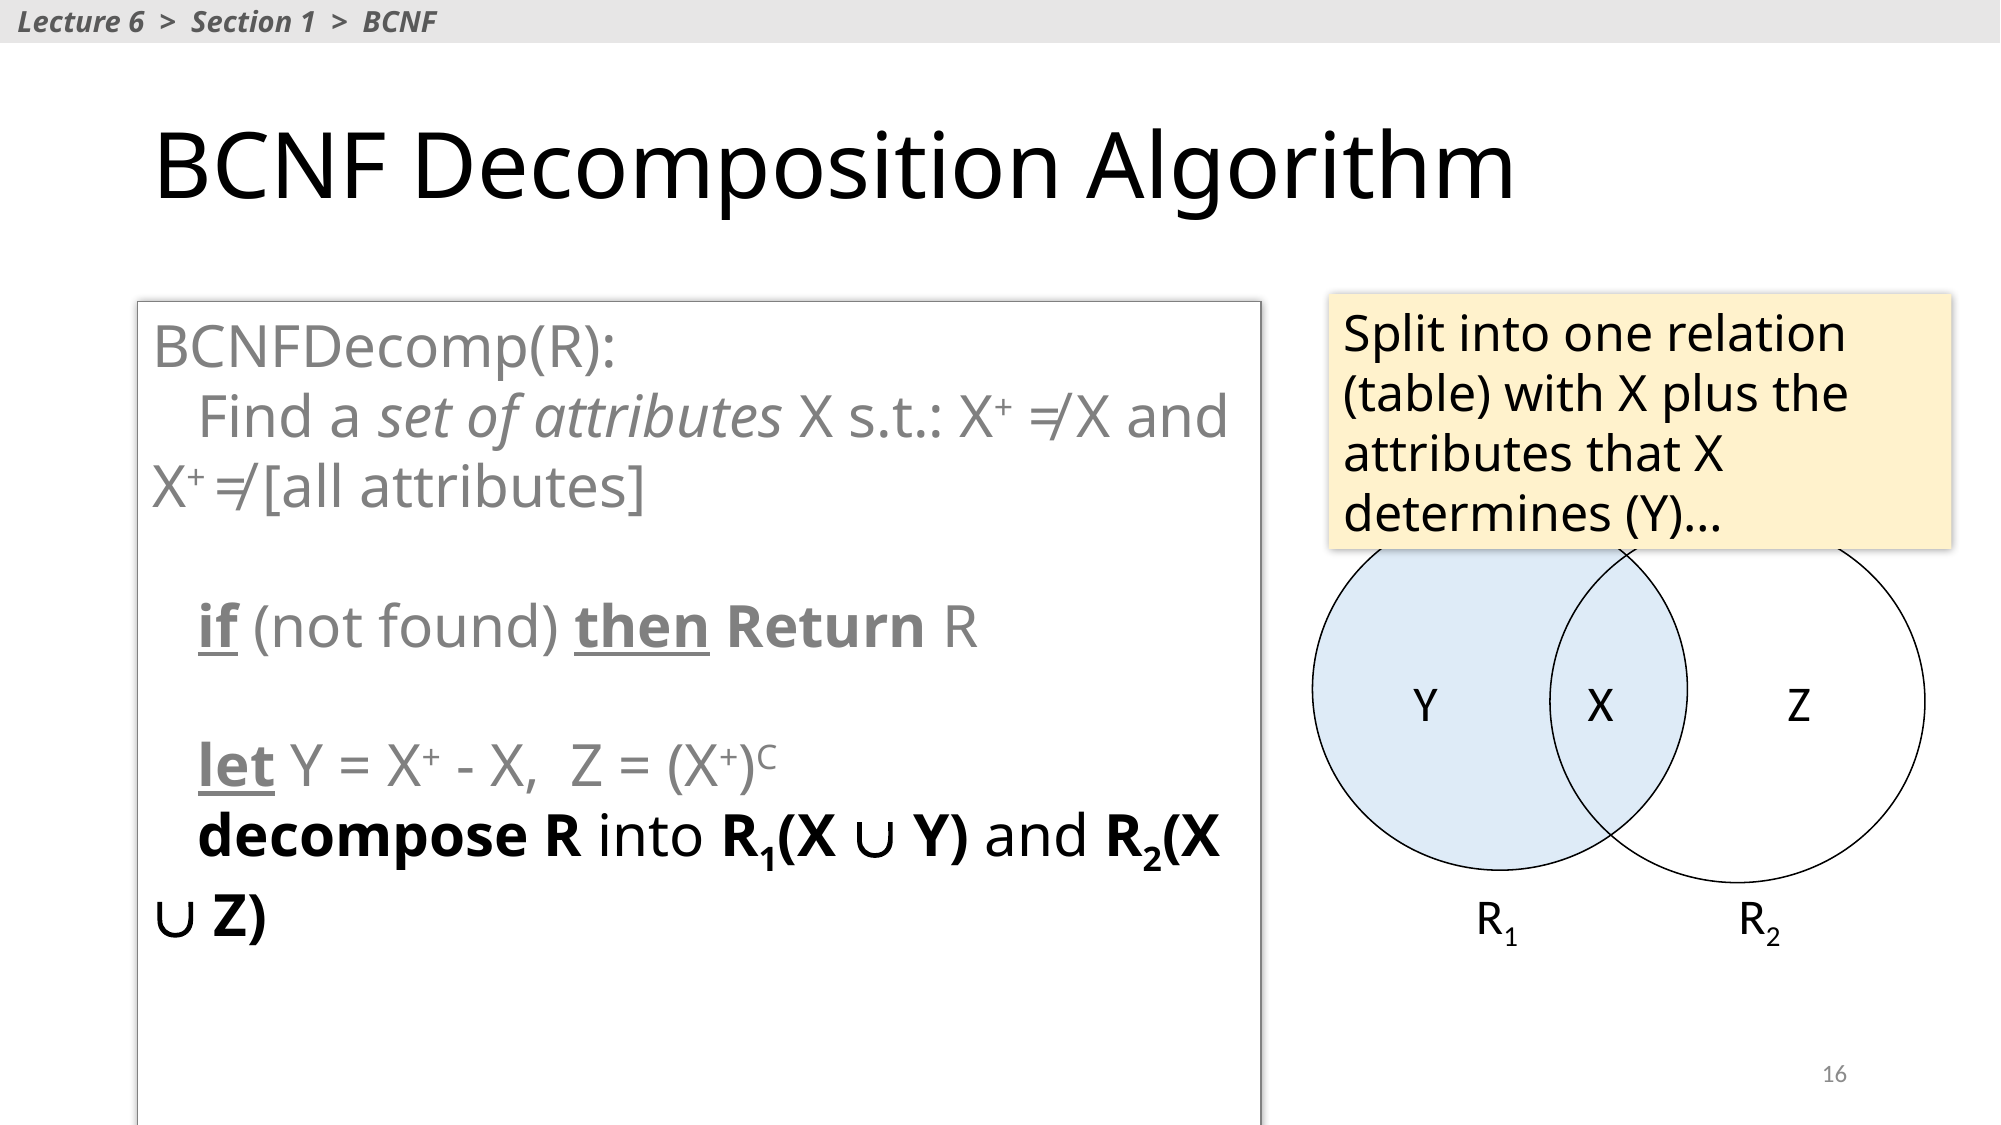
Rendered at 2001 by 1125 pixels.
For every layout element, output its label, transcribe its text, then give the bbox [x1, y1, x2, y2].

text_box R2 [1723, 876, 1796, 960]
text_box [1312, 556, 1624, 871]
text_box Z [1772, 664, 1826, 740]
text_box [0, 0, 2000, 47]
text_box Split into one relation (table) with X plus the attributes that X determines (Y)… [1328, 294, 1952, 549]
text_box R1 [1461, 876, 1534, 960]
slide_number 16 [1412, 1042, 1863, 1103]
text_box BCNFDecomp(R): Find a set of attributes X s.t.: X+ ≠ X and X+ ≠ [all attributes] if (not found) then Return R let Y = X+ - X, Z = (X+)C decompose R into R1(X  Y) and R2(X  Z) Return BCNFDecomp(R1), BCNFDecomp(R2) [137, 301, 1262, 1125]
text_box [1549, 556, 1925, 883]
text_box Y [1398, 664, 1453, 740]
text_box X [1572, 664, 1629, 740]
title BCNF Decomposition Algorithm [137, 59, 1863, 278]
